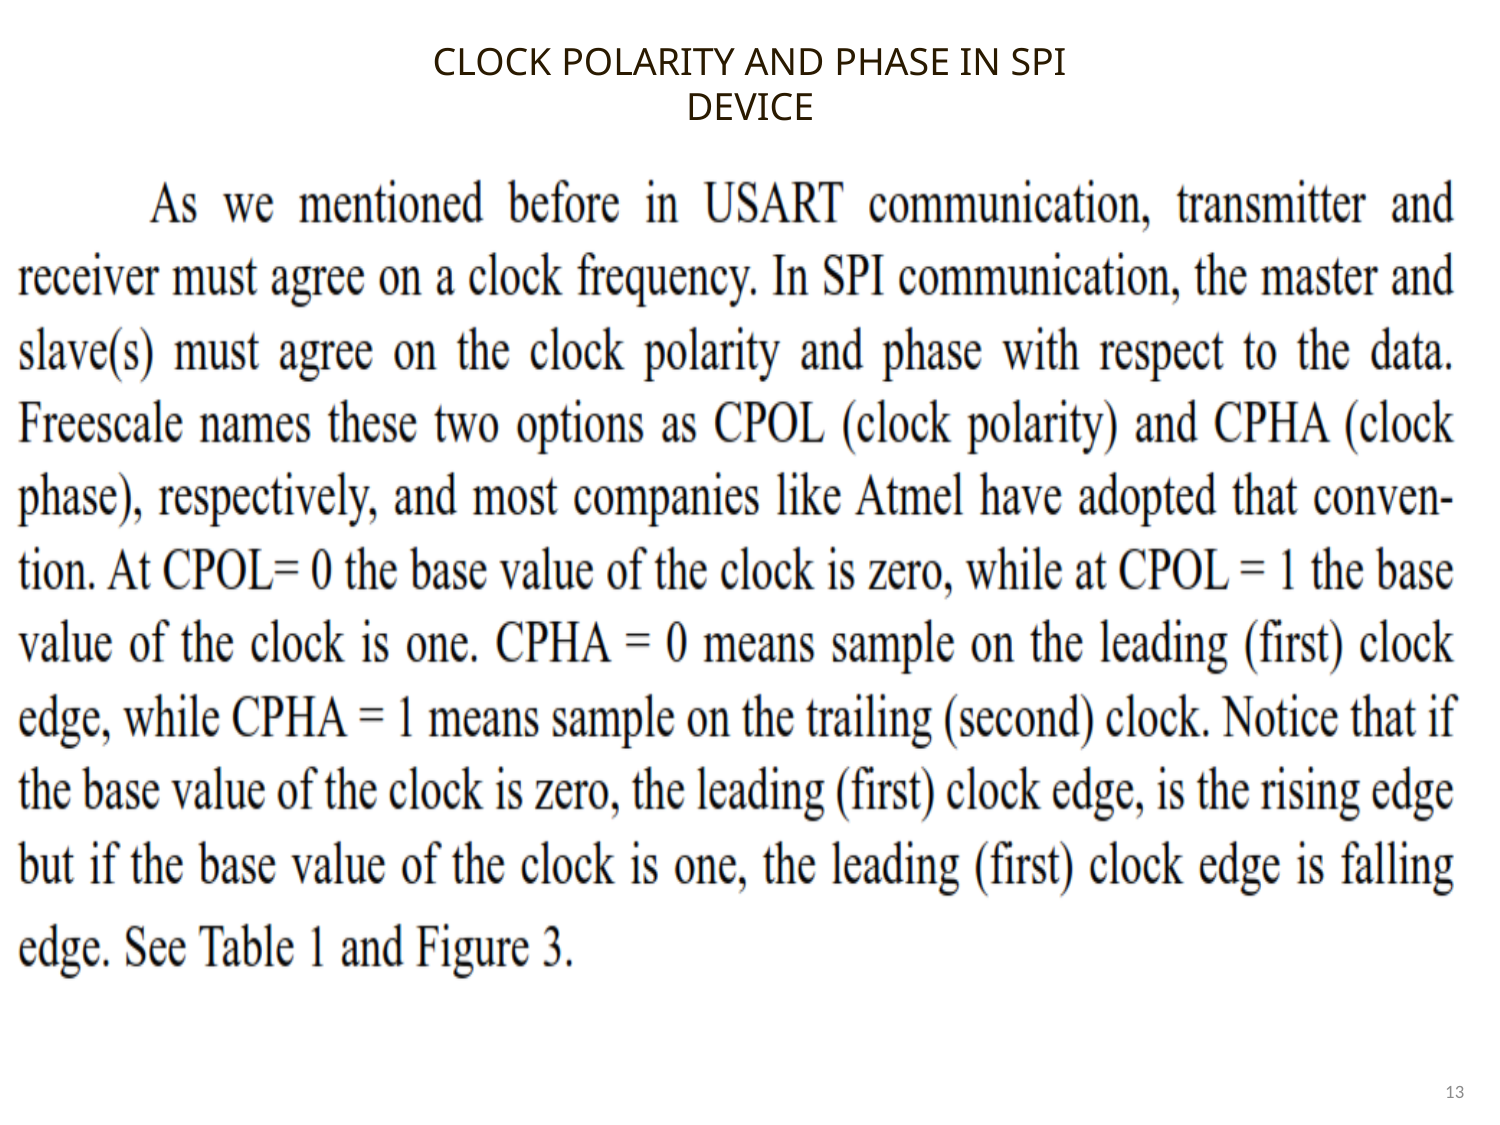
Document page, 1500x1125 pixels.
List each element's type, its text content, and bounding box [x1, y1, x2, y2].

text_box CLOCK POLARITY AND PHASE IN SPI DEVICE [374, 30, 1125, 130]
picture [0, 130, 1487, 1001]
